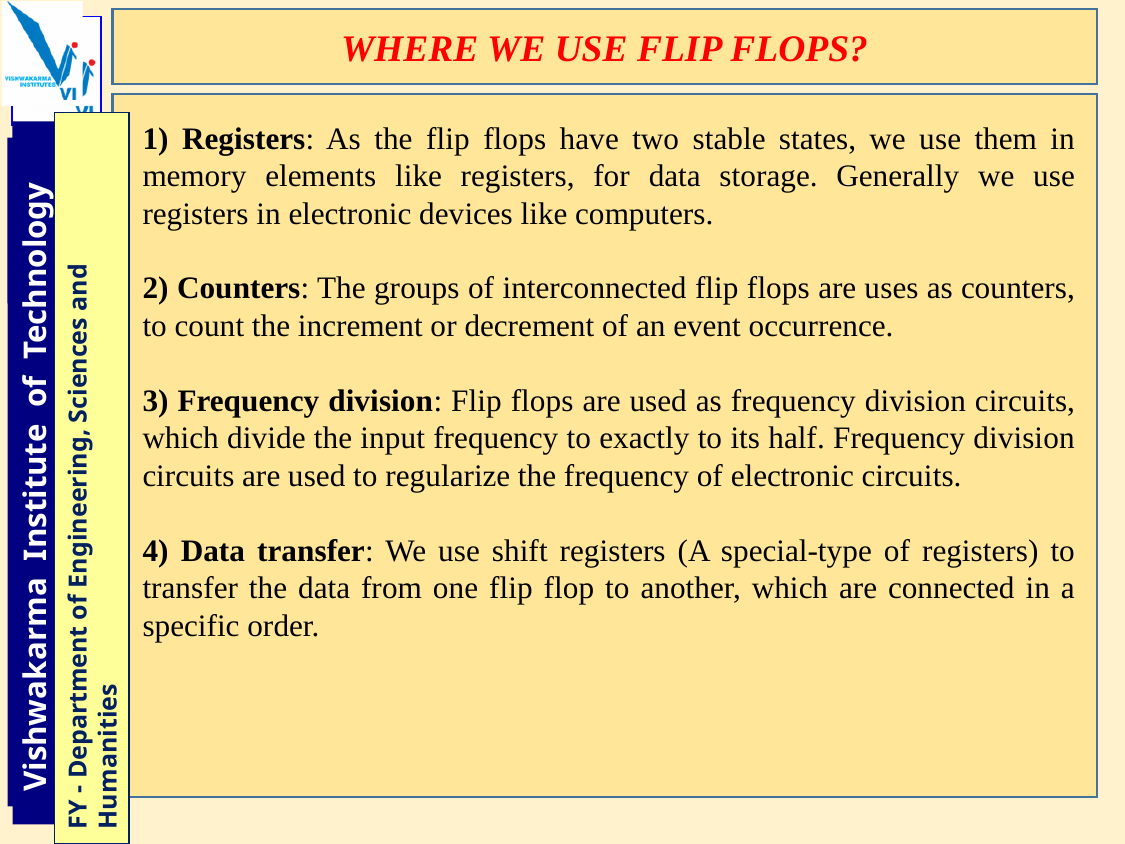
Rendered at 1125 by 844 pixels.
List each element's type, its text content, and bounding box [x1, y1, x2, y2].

text_box 1) Registers: As the flip flops have two stable states, we use them in memory elements like registers, for data storage. Generally we use registers in electronic devices like computers. 2) Counters: The groups of interconnected flip flops are uses as counters, to count the increment or decrement of an event occurrence. 3) Frequency division: Flip flops are used as frequency division circuits, which divide the input frequency to exactly to its half. Frequency division circuits are used to regularize the frequency of electronic circuits. 4) Data transfer: We use shift registers (A special-type of registers) to transfer the data from one flip flop to another, which are connected in a specific order. [131, 112, 1088, 686]
text_box [111, 93, 1098, 798]
text_box [121, 215, 1088, 807]
text_box [121, 112, 131, 215]
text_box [1, 1, 100, 844]
text_box WHERE WE USE FLIP FLOPS? [111, 8, 1098, 85]
